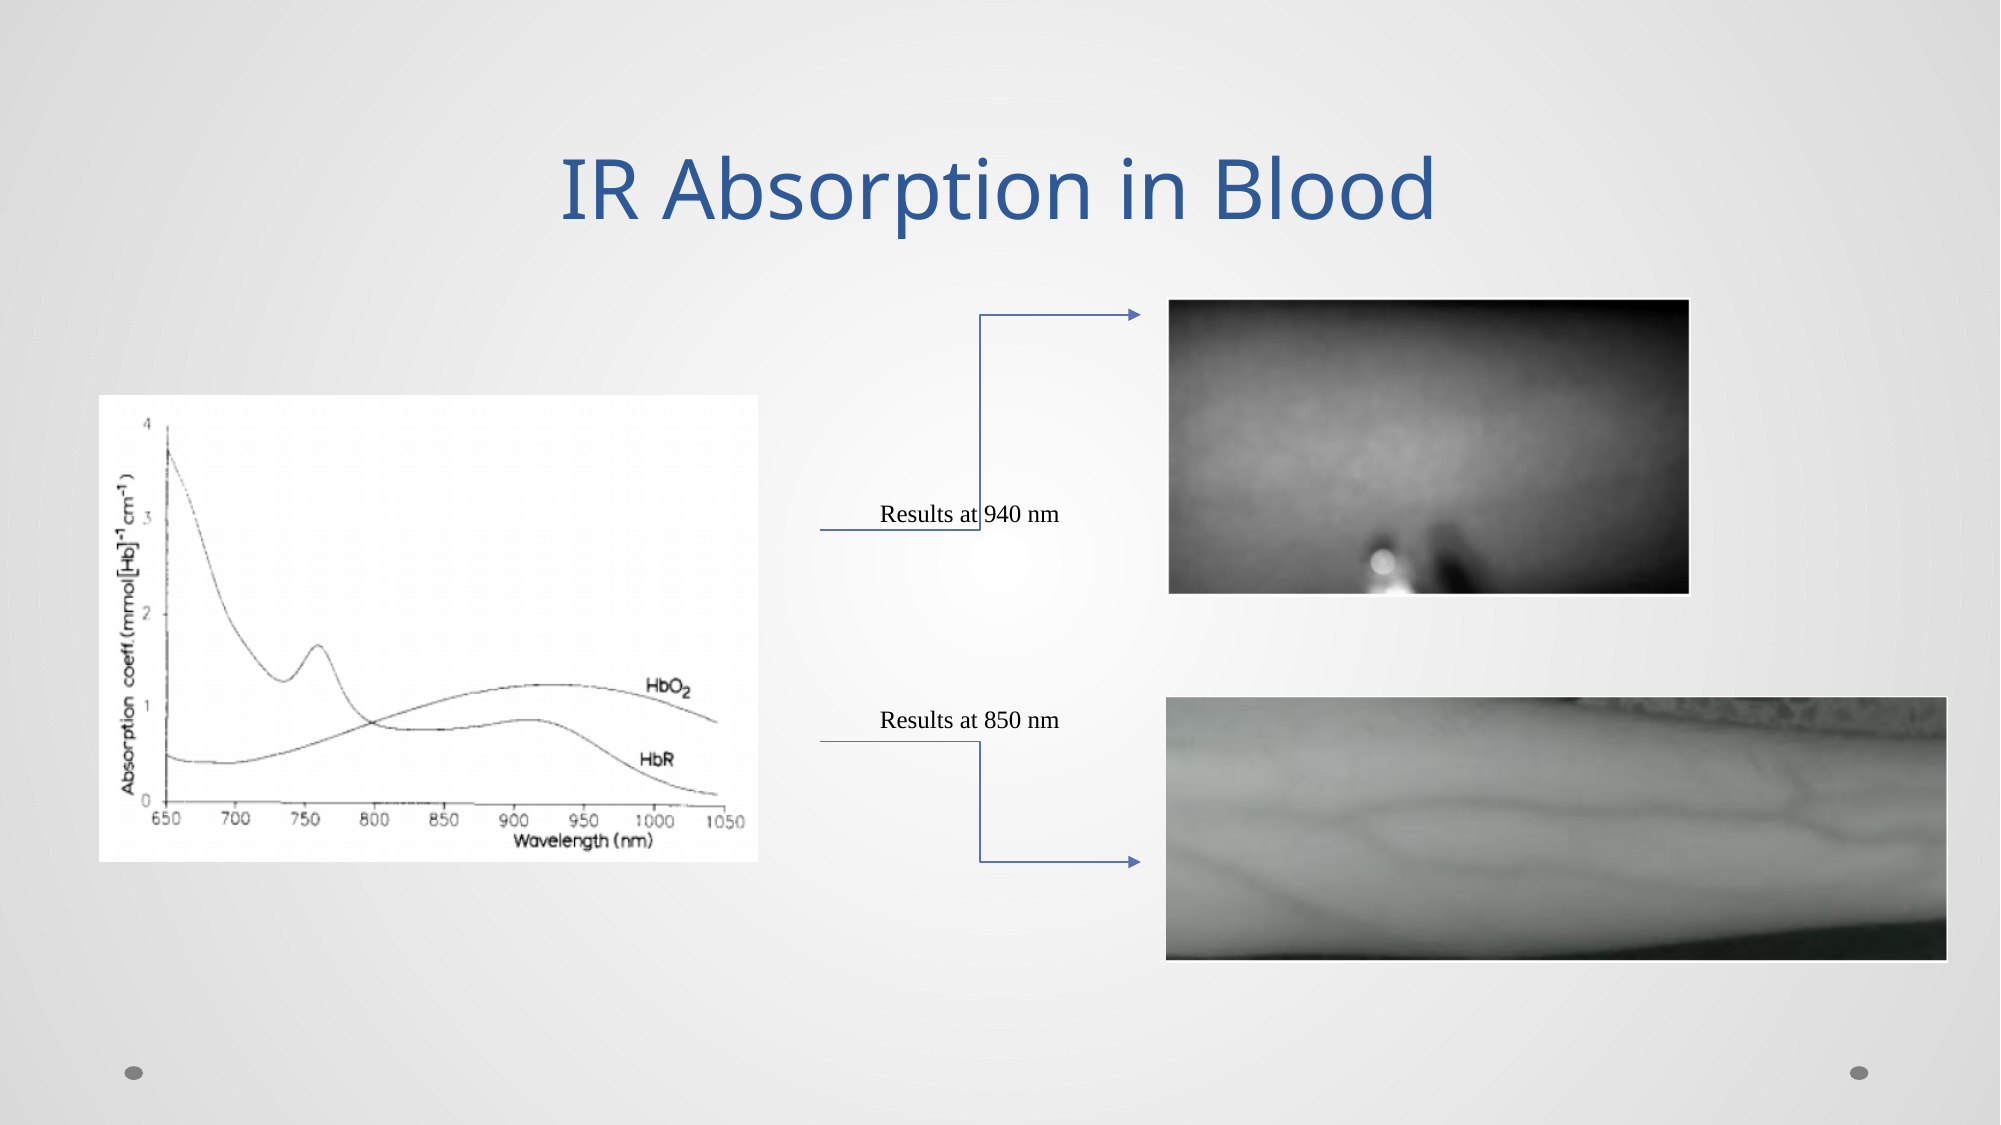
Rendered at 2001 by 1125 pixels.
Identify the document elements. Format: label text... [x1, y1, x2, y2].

picture [99, 394, 758, 863]
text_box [819, 741, 1142, 863]
picture [1166, 695, 1948, 963]
text_box Results at 850 nm [865, 696, 1075, 739]
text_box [819, 314, 1142, 531]
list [1166, 297, 1691, 598]
title IR Absorption in Blood [99, 105, 1900, 245]
